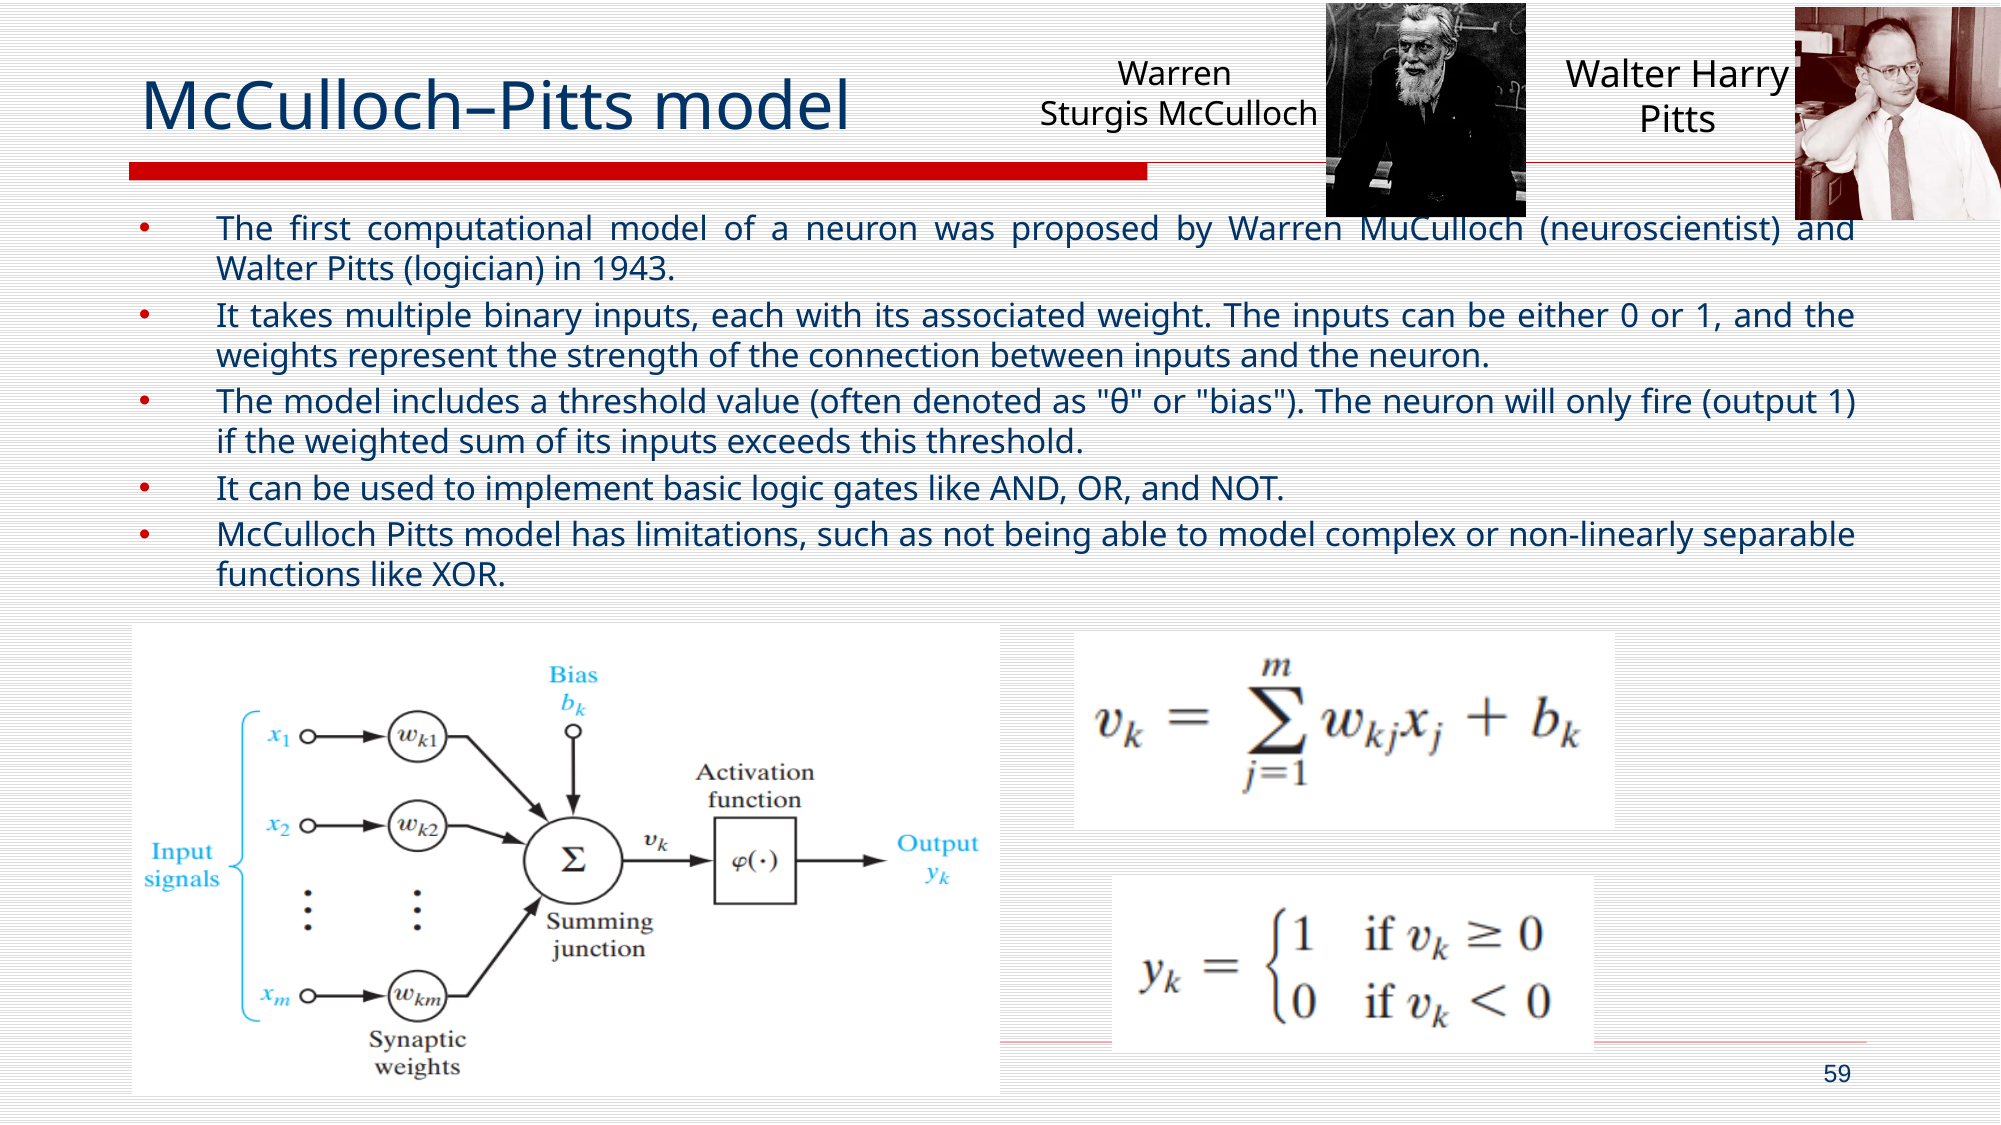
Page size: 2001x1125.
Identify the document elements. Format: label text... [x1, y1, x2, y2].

picture [131, 624, 1001, 1095]
picture [1112, 875, 1594, 1052]
slide_number 59 [1433, 1049, 1867, 1103]
text_box Warren Sturgis McCulloch [1024, 44, 1320, 140]
title McCulloch–Pitts model [125, 24, 1320, 150]
picture [1074, 632, 1615, 829]
list The first computational model of a neuron was proposed by Warren MuCulloch (neuroscientist) and Walter Pitts (logician) in 1943. It takes multiple binary inputs, each with its associated weight. The inputs can be either 0 or 1, and the weights represent the strength of the connection between inputs and the neuron. The model includes a threshold value (often denoted as "θ" or "bias"). The neuron will only fire (output 1) if the weighted sum of its inputs exceeds this threshold. It can be used to implement basic logic gates like AND, OR, and NOT. McCulloch Pitts model has limitations, such as not being able to model complex or non-linearly separable functions like XOR. [123, 200, 1874, 1025]
picture [1794, 7, 2001, 220]
text_box Walter Harry Pitts [1550, 42, 1789, 147]
picture [1325, 3, 1527, 218]
title McCulloch–Pitts model [1532, 24, 1789, 150]
